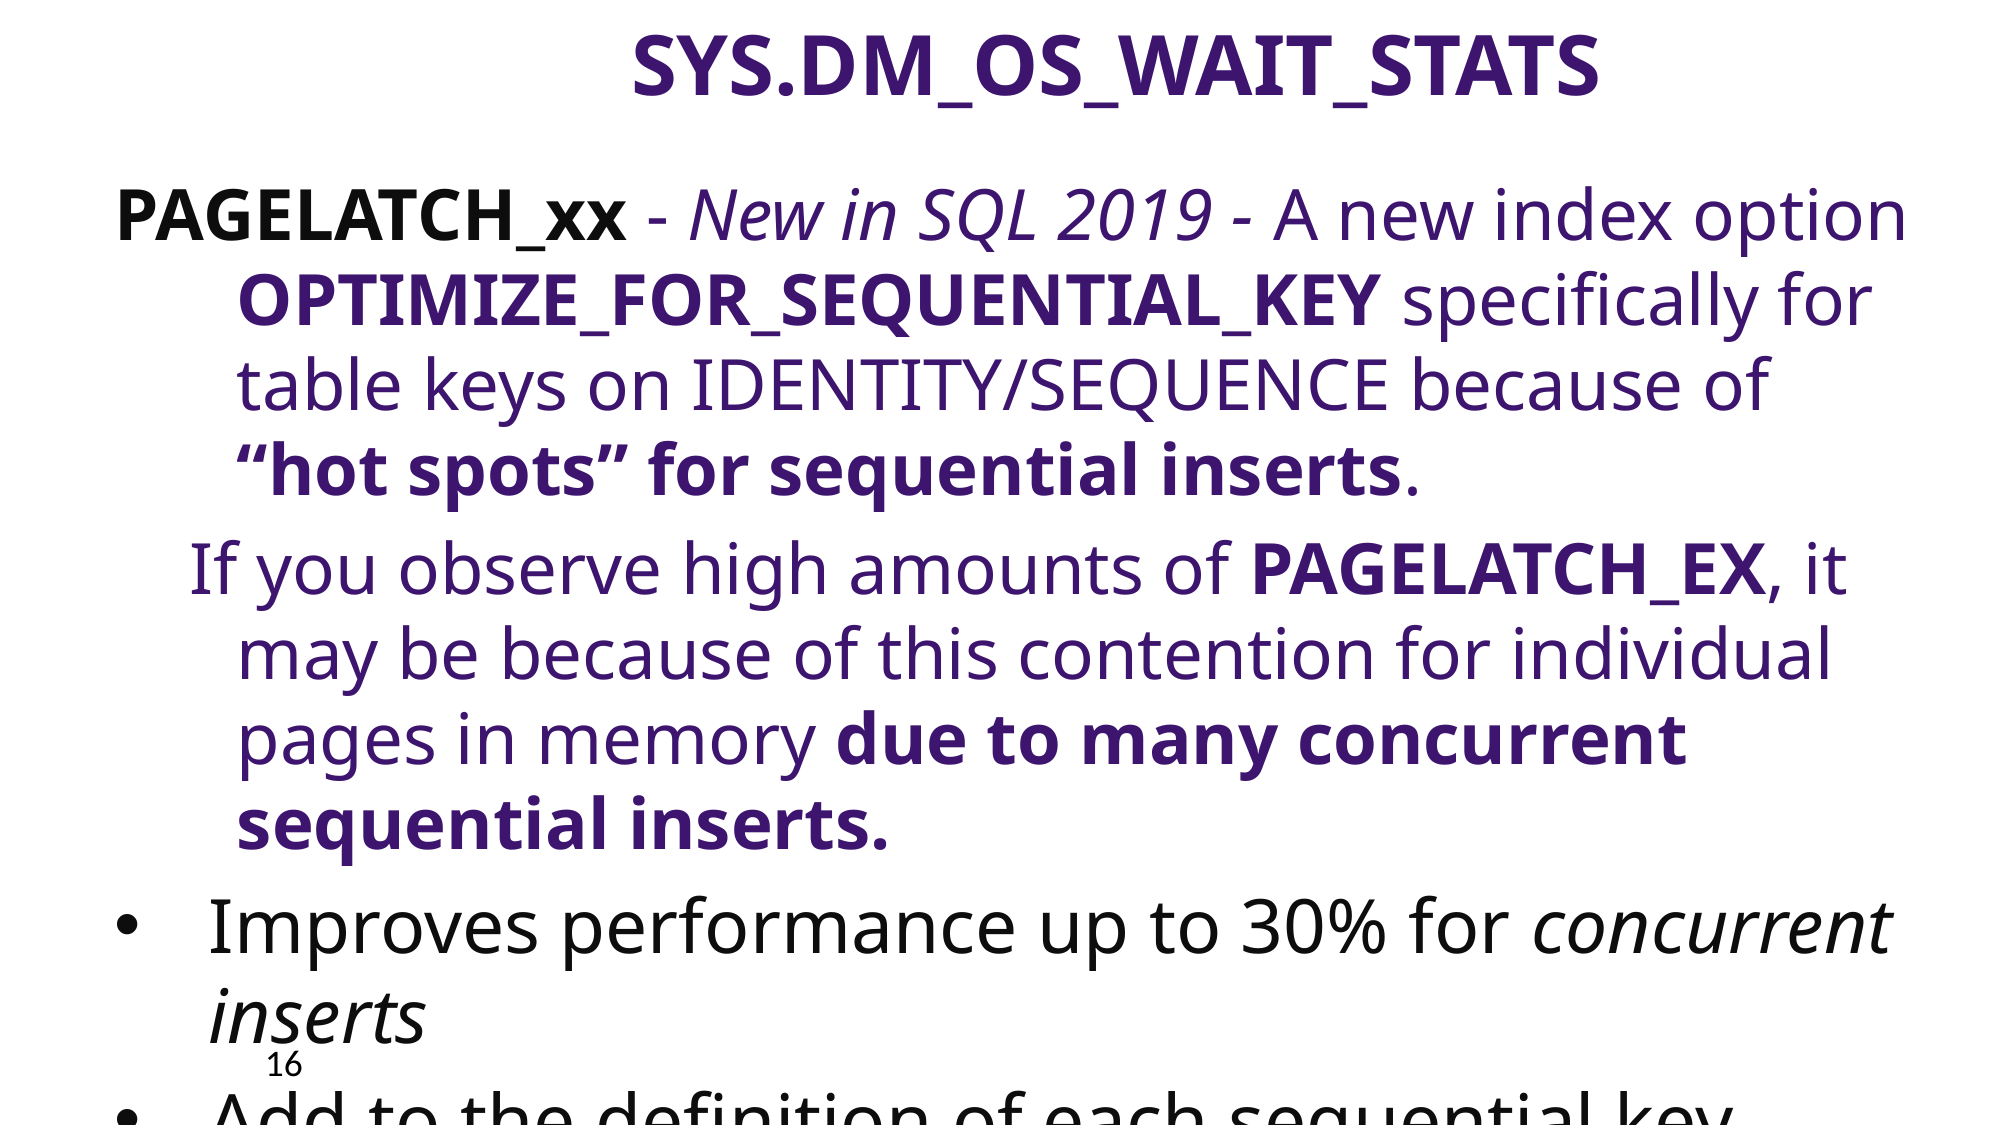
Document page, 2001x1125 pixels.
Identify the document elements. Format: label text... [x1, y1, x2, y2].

slide_number 16 [249, 1031, 337, 1092]
list PAGELATCH_xx - New in SQL 2019 - A new index option OPTIMIZE_FOR_SEQUENTIAL_KEY specifically for table keys on IDENTITY/SEQUENCE because of “hot spots” for sequential inserts. If you observe high amounts of PAGELATCH_EX, it may be because of this contention for individual pages in memory due to many concurrent sequential inserts. Improves performance up to 30% for concurrent inserts Add to the definition of each sequential key index! [99, 162, 1950, 1050]
title sys.dm_os_wait_stats [316, 0, 1917, 125]
